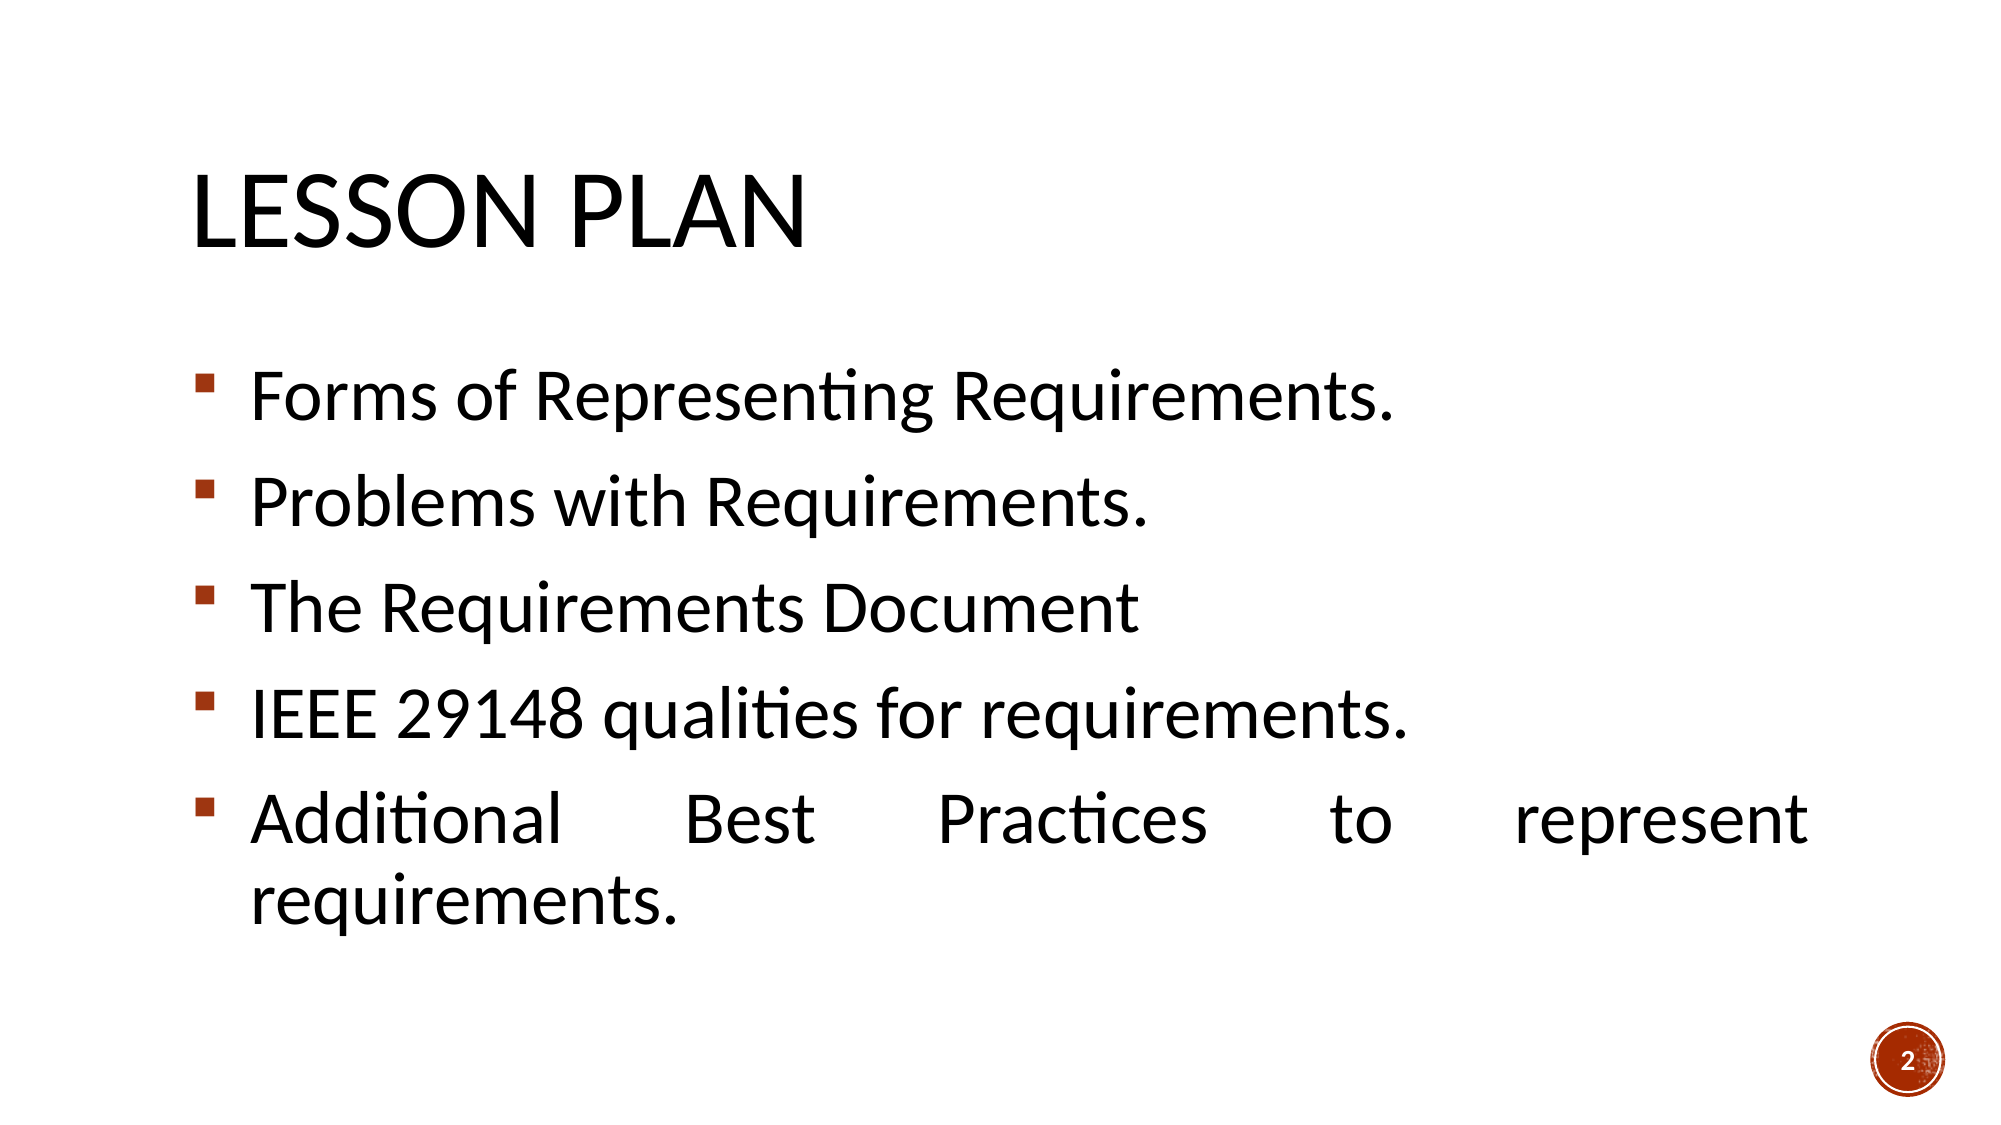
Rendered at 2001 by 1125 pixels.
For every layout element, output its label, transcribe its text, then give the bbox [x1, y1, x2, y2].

slide_number 2 [1855, 1028, 1961, 1089]
title Lesson plan [175, 79, 1826, 344]
list Forms of Representing Requirements. Problems with Requirements. The Requirements Document IEEE 29148 qualities for requirements. Additional Best Practices to represent requirements. [175, 348, 1826, 1013]
